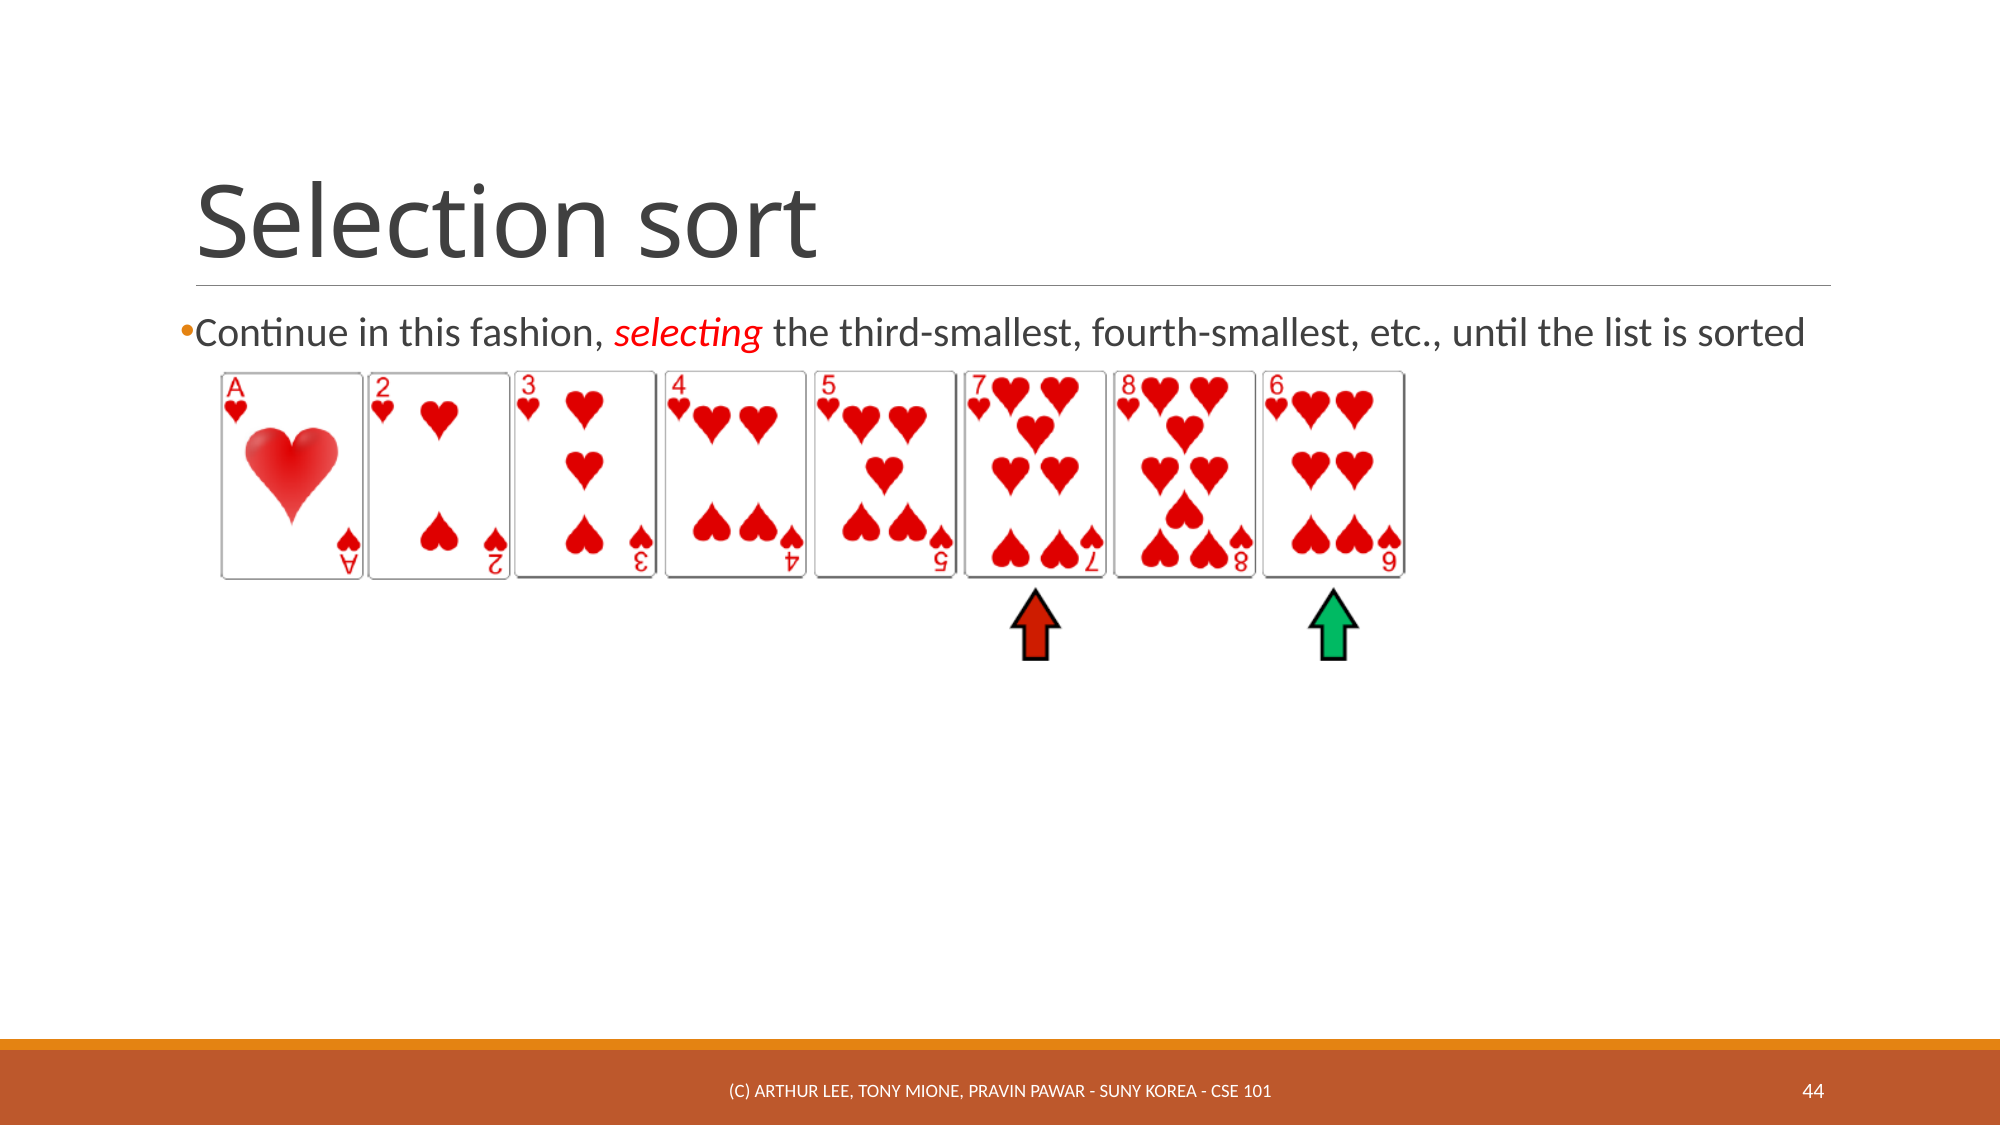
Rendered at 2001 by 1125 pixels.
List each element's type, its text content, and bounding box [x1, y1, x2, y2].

picture [213, 366, 1418, 681]
list Continue in this fashion, selecting the third-smallest, fourth-smallest, etc., until the list is sorted [180, 302, 1830, 963]
footer (c) Arthur Lee, Tony Mione, Pravin Pawar - SUNY Korea - CSE 101 [604, 1059, 1396, 1120]
slide_number 44 [1624, 1059, 1840, 1120]
title Selection sort [180, 47, 1830, 285]
